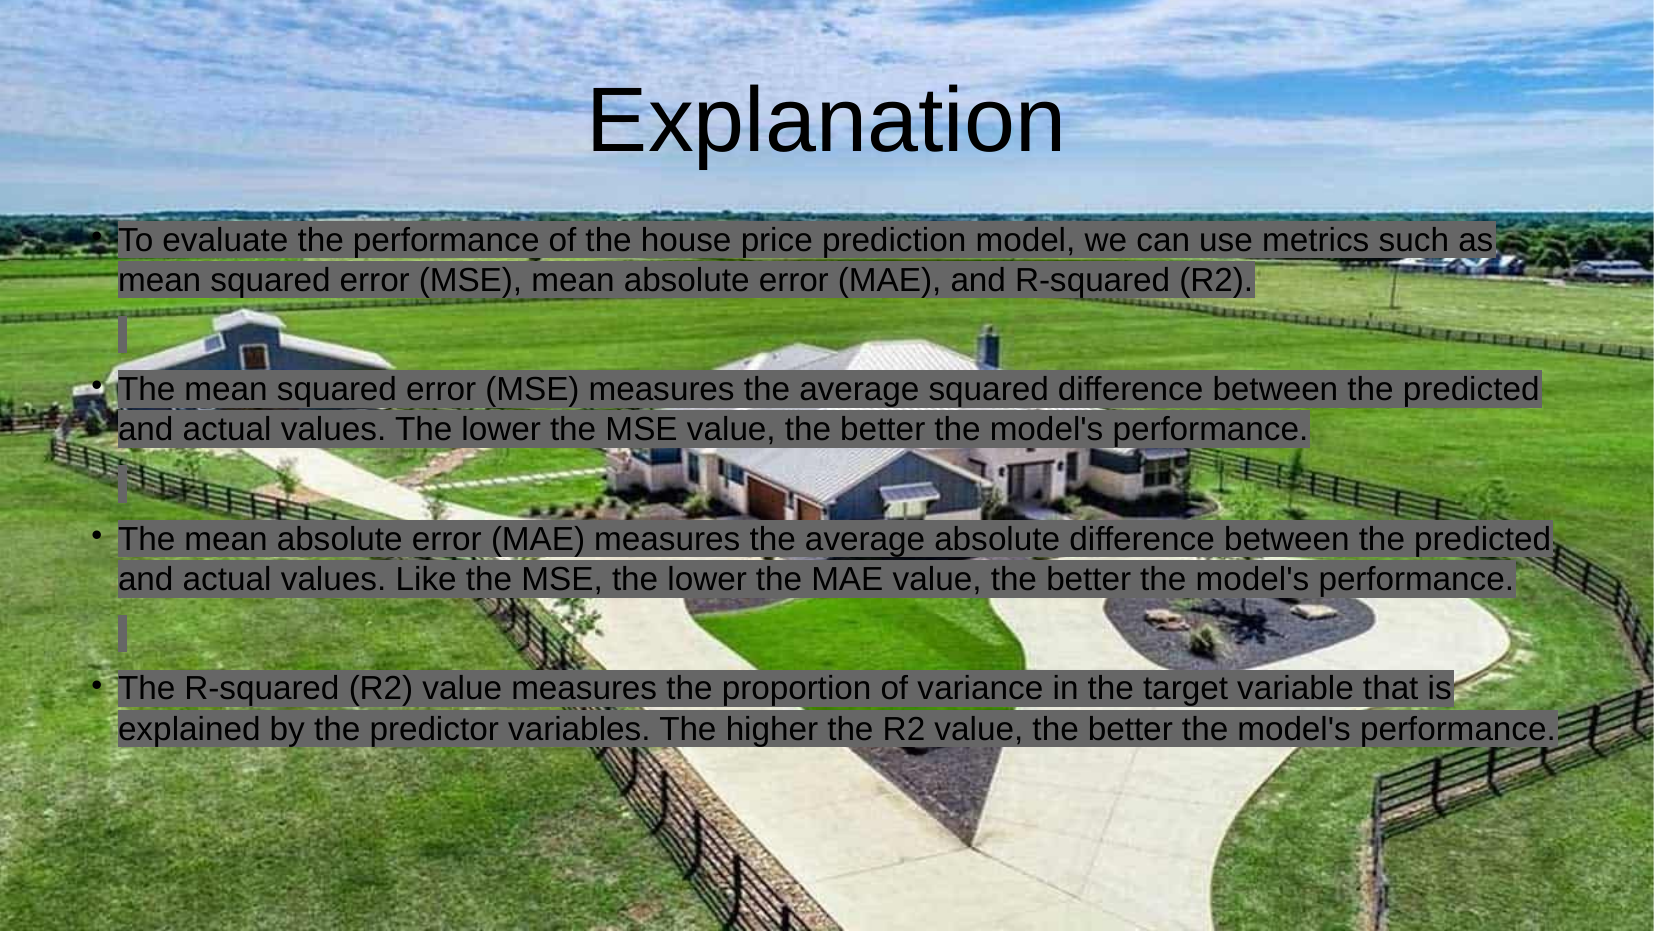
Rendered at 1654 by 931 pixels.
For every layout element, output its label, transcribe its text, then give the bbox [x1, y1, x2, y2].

picture [0, 0, 1654, 931]
list To evaluate the performance of the house price prediction model, we can use metrics such as mean squared error (MSE), mean absolute error (MAE), and R-squared (R2). The mean squared error (MSE) measures the average squared difference between the predicted and actual values. The lower the MSE value, the better the model's performance. The mean absolute error (MAE) measures the average absolute difference between the predicted and actual values. Like the MSE, the lower the MAE value, the better the model's performance. The R-squared (R2) value measures the proportion of variance in the target variable that is explained by the predictor variables. The higher the R2 value, the better the model's performance. [82, 217, 1571, 757]
title Explanation [82, 37, 1571, 193]
